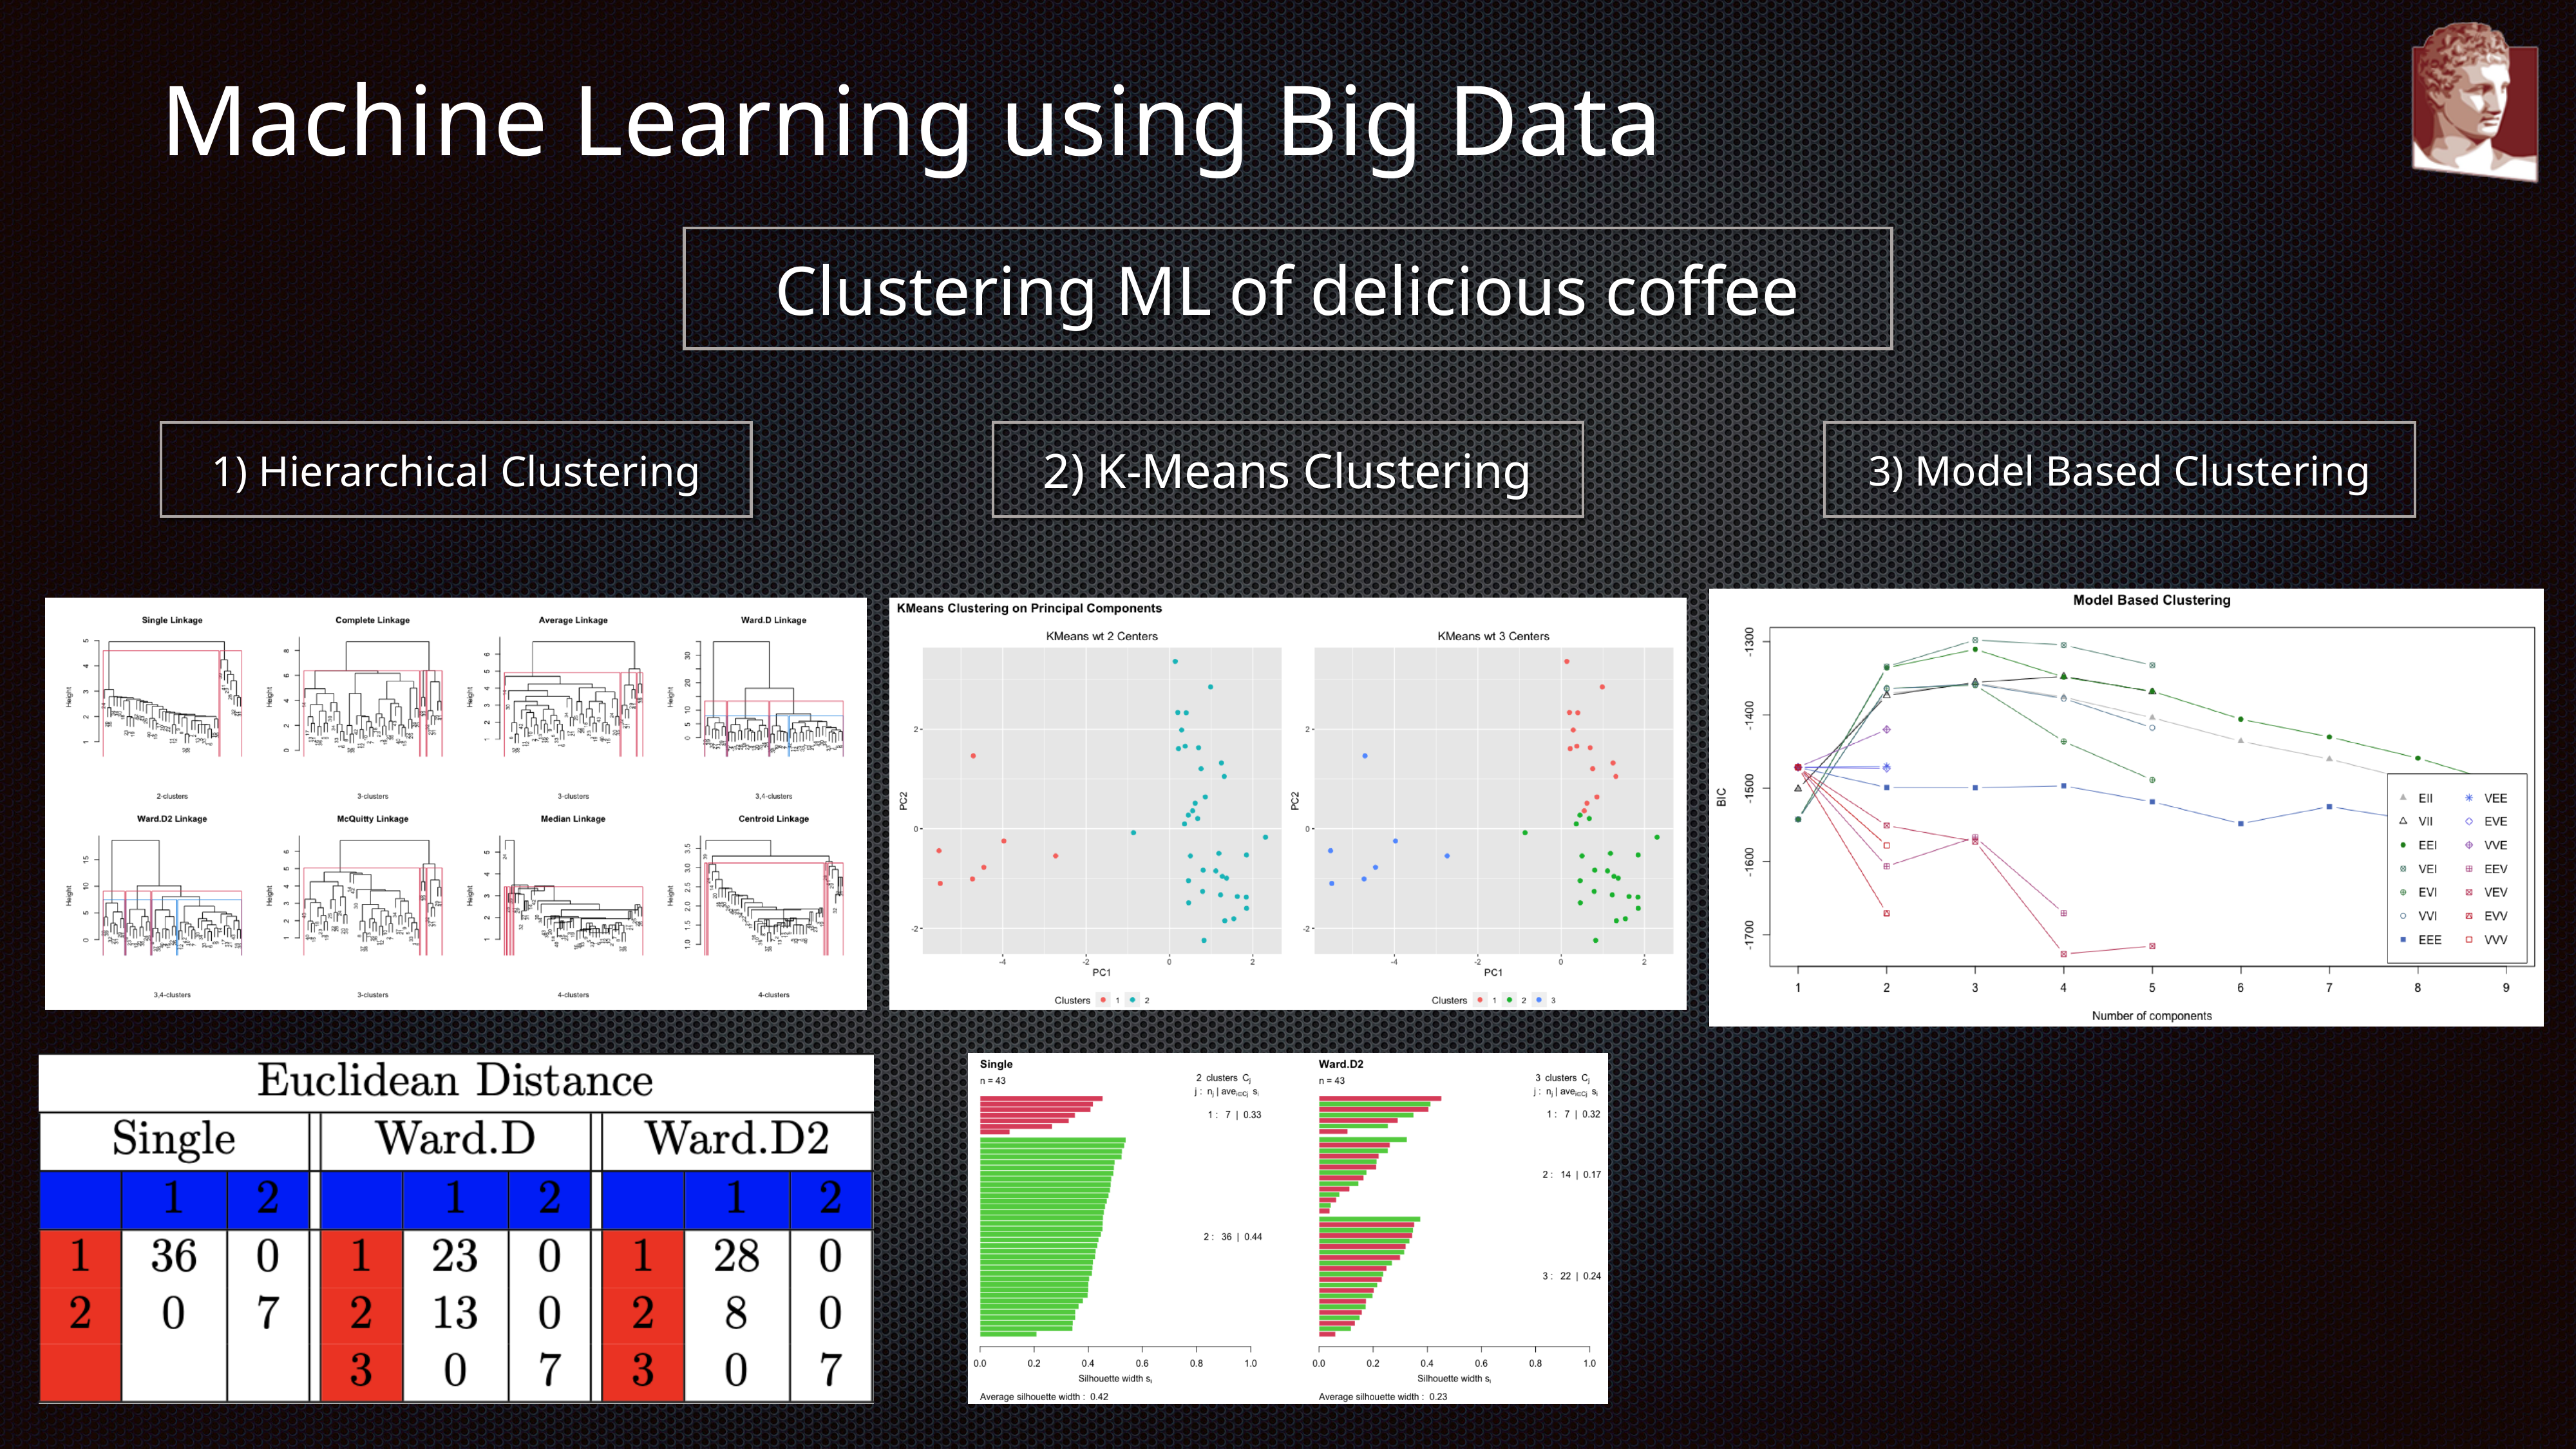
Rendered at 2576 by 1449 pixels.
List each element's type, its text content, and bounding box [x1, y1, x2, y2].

text_box 1) Hierarchical Clustering [160, 422, 752, 517]
text_box 2) K-Means Clustering [992, 422, 1584, 517]
title Machine Learning using Big Data [155, 37, 2421, 196]
list Clustering ML of delicious coffee [683, 227, 1892, 350]
text_box 3) Model Based Clustering [1824, 422, 2415, 517]
picture [0, 0, 2576, 1449]
